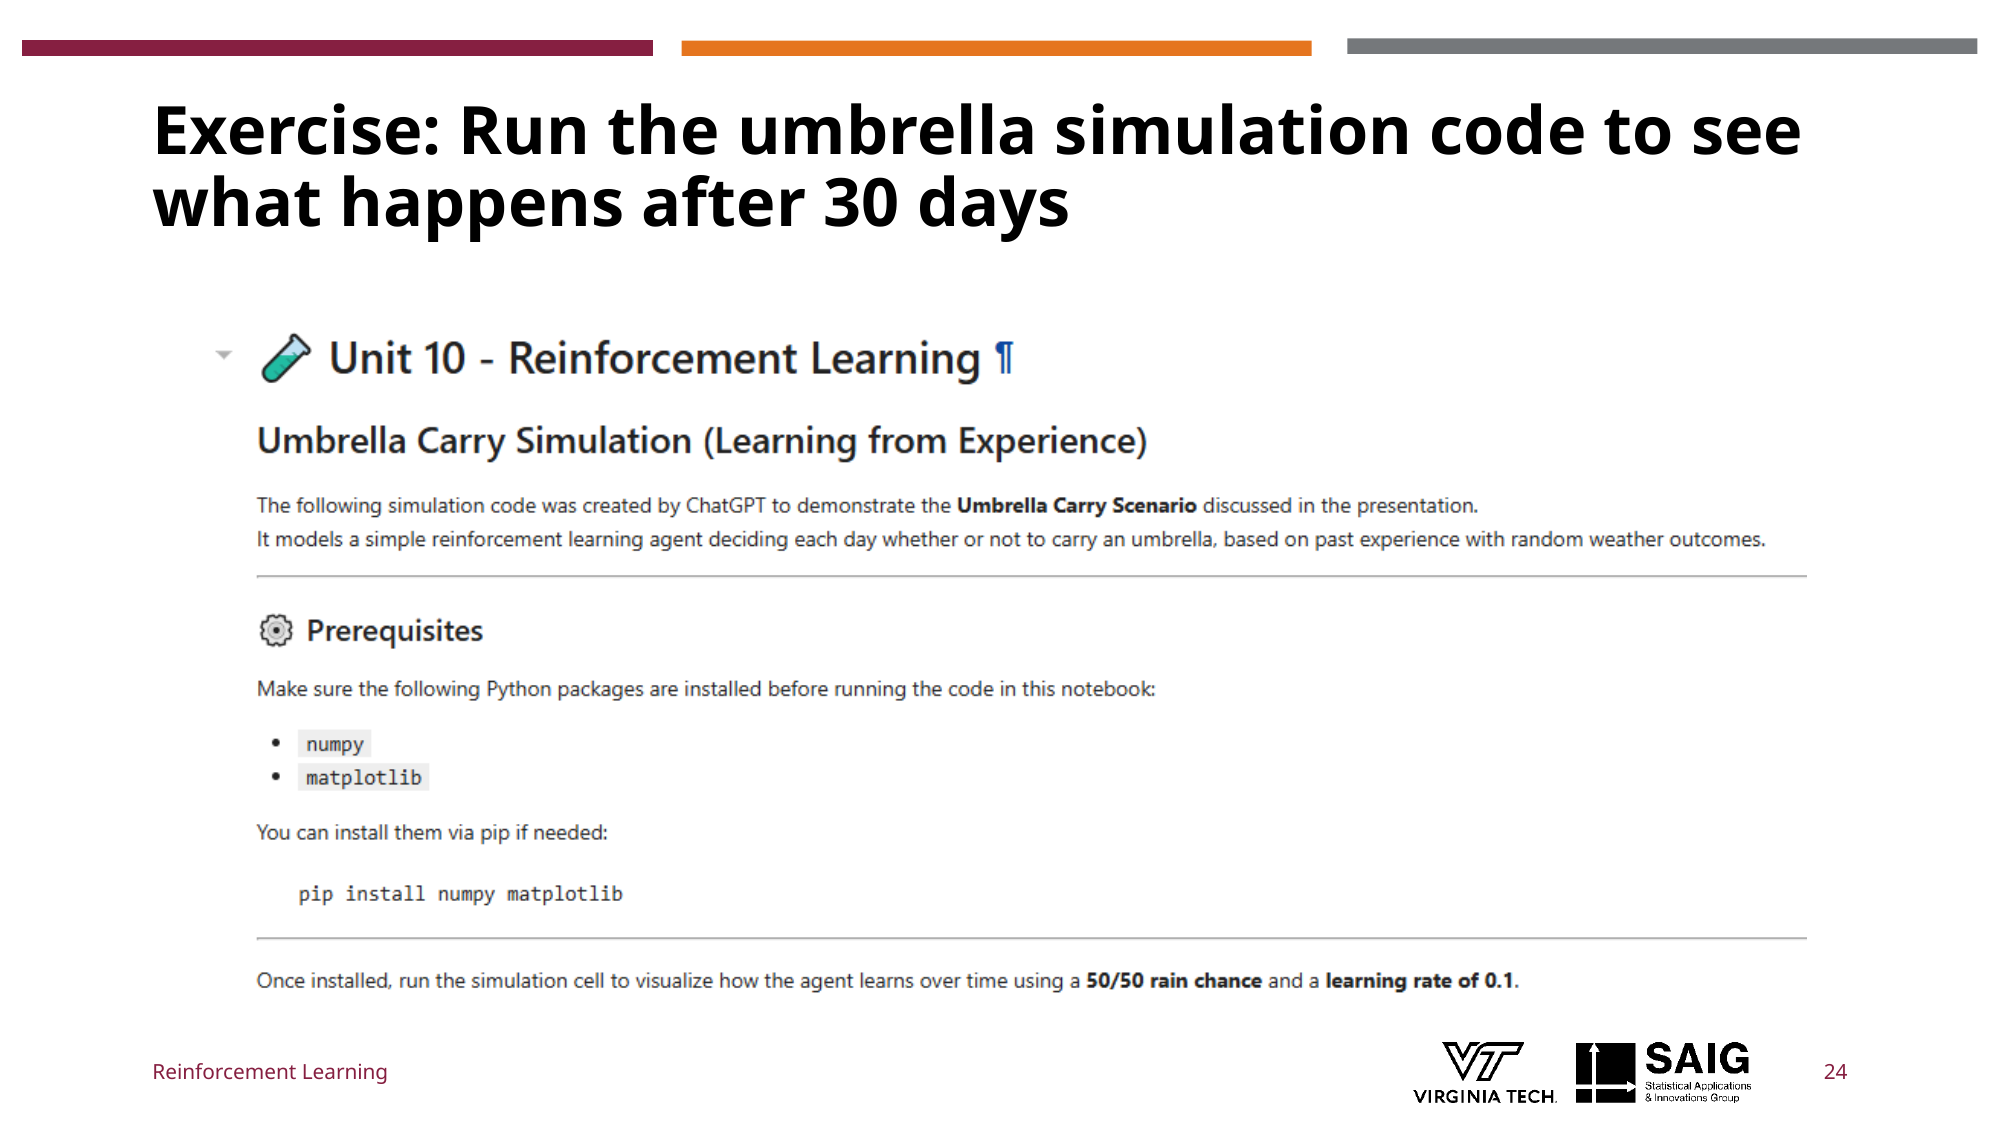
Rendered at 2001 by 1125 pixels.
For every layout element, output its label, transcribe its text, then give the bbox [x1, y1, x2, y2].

title Exercise: Run the umbrella simulation code to see what happens after 30 days [137, 59, 1863, 278]
slide_number 24 [1412, 1042, 1863, 1103]
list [193, 299, 1807, 1014]
footer Reinforcement Learning [137, 1042, 813, 1103]
